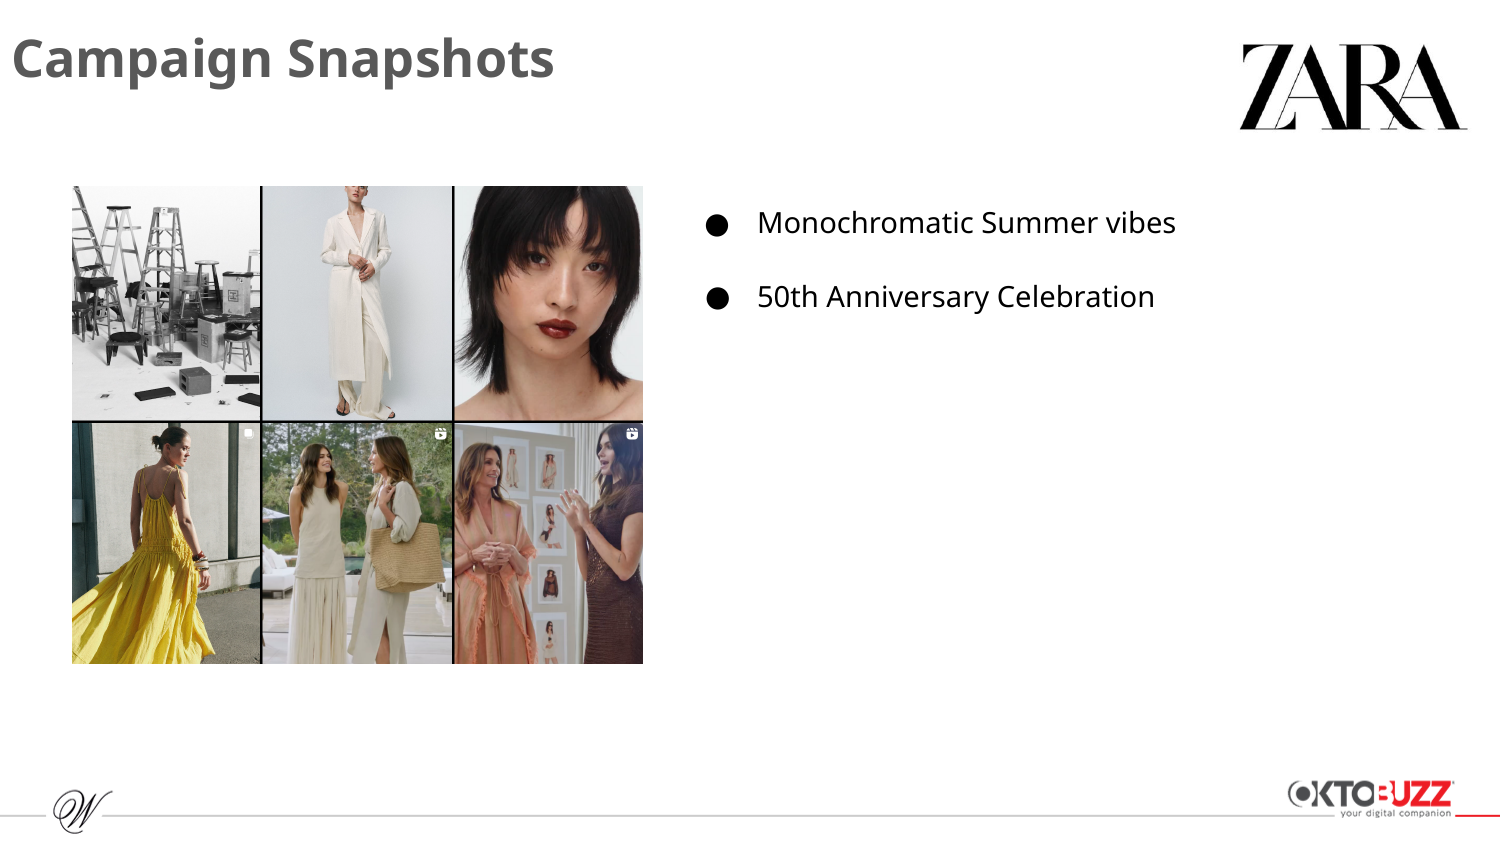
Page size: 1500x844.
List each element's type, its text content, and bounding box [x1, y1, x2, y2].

title Campaign Snapshots [0, 0, 1020, 123]
text_box Monochromatic Summer vibes 50th Anniversary Celebration [667, 172, 1468, 475]
picture [0, 0, 1500, 844]
